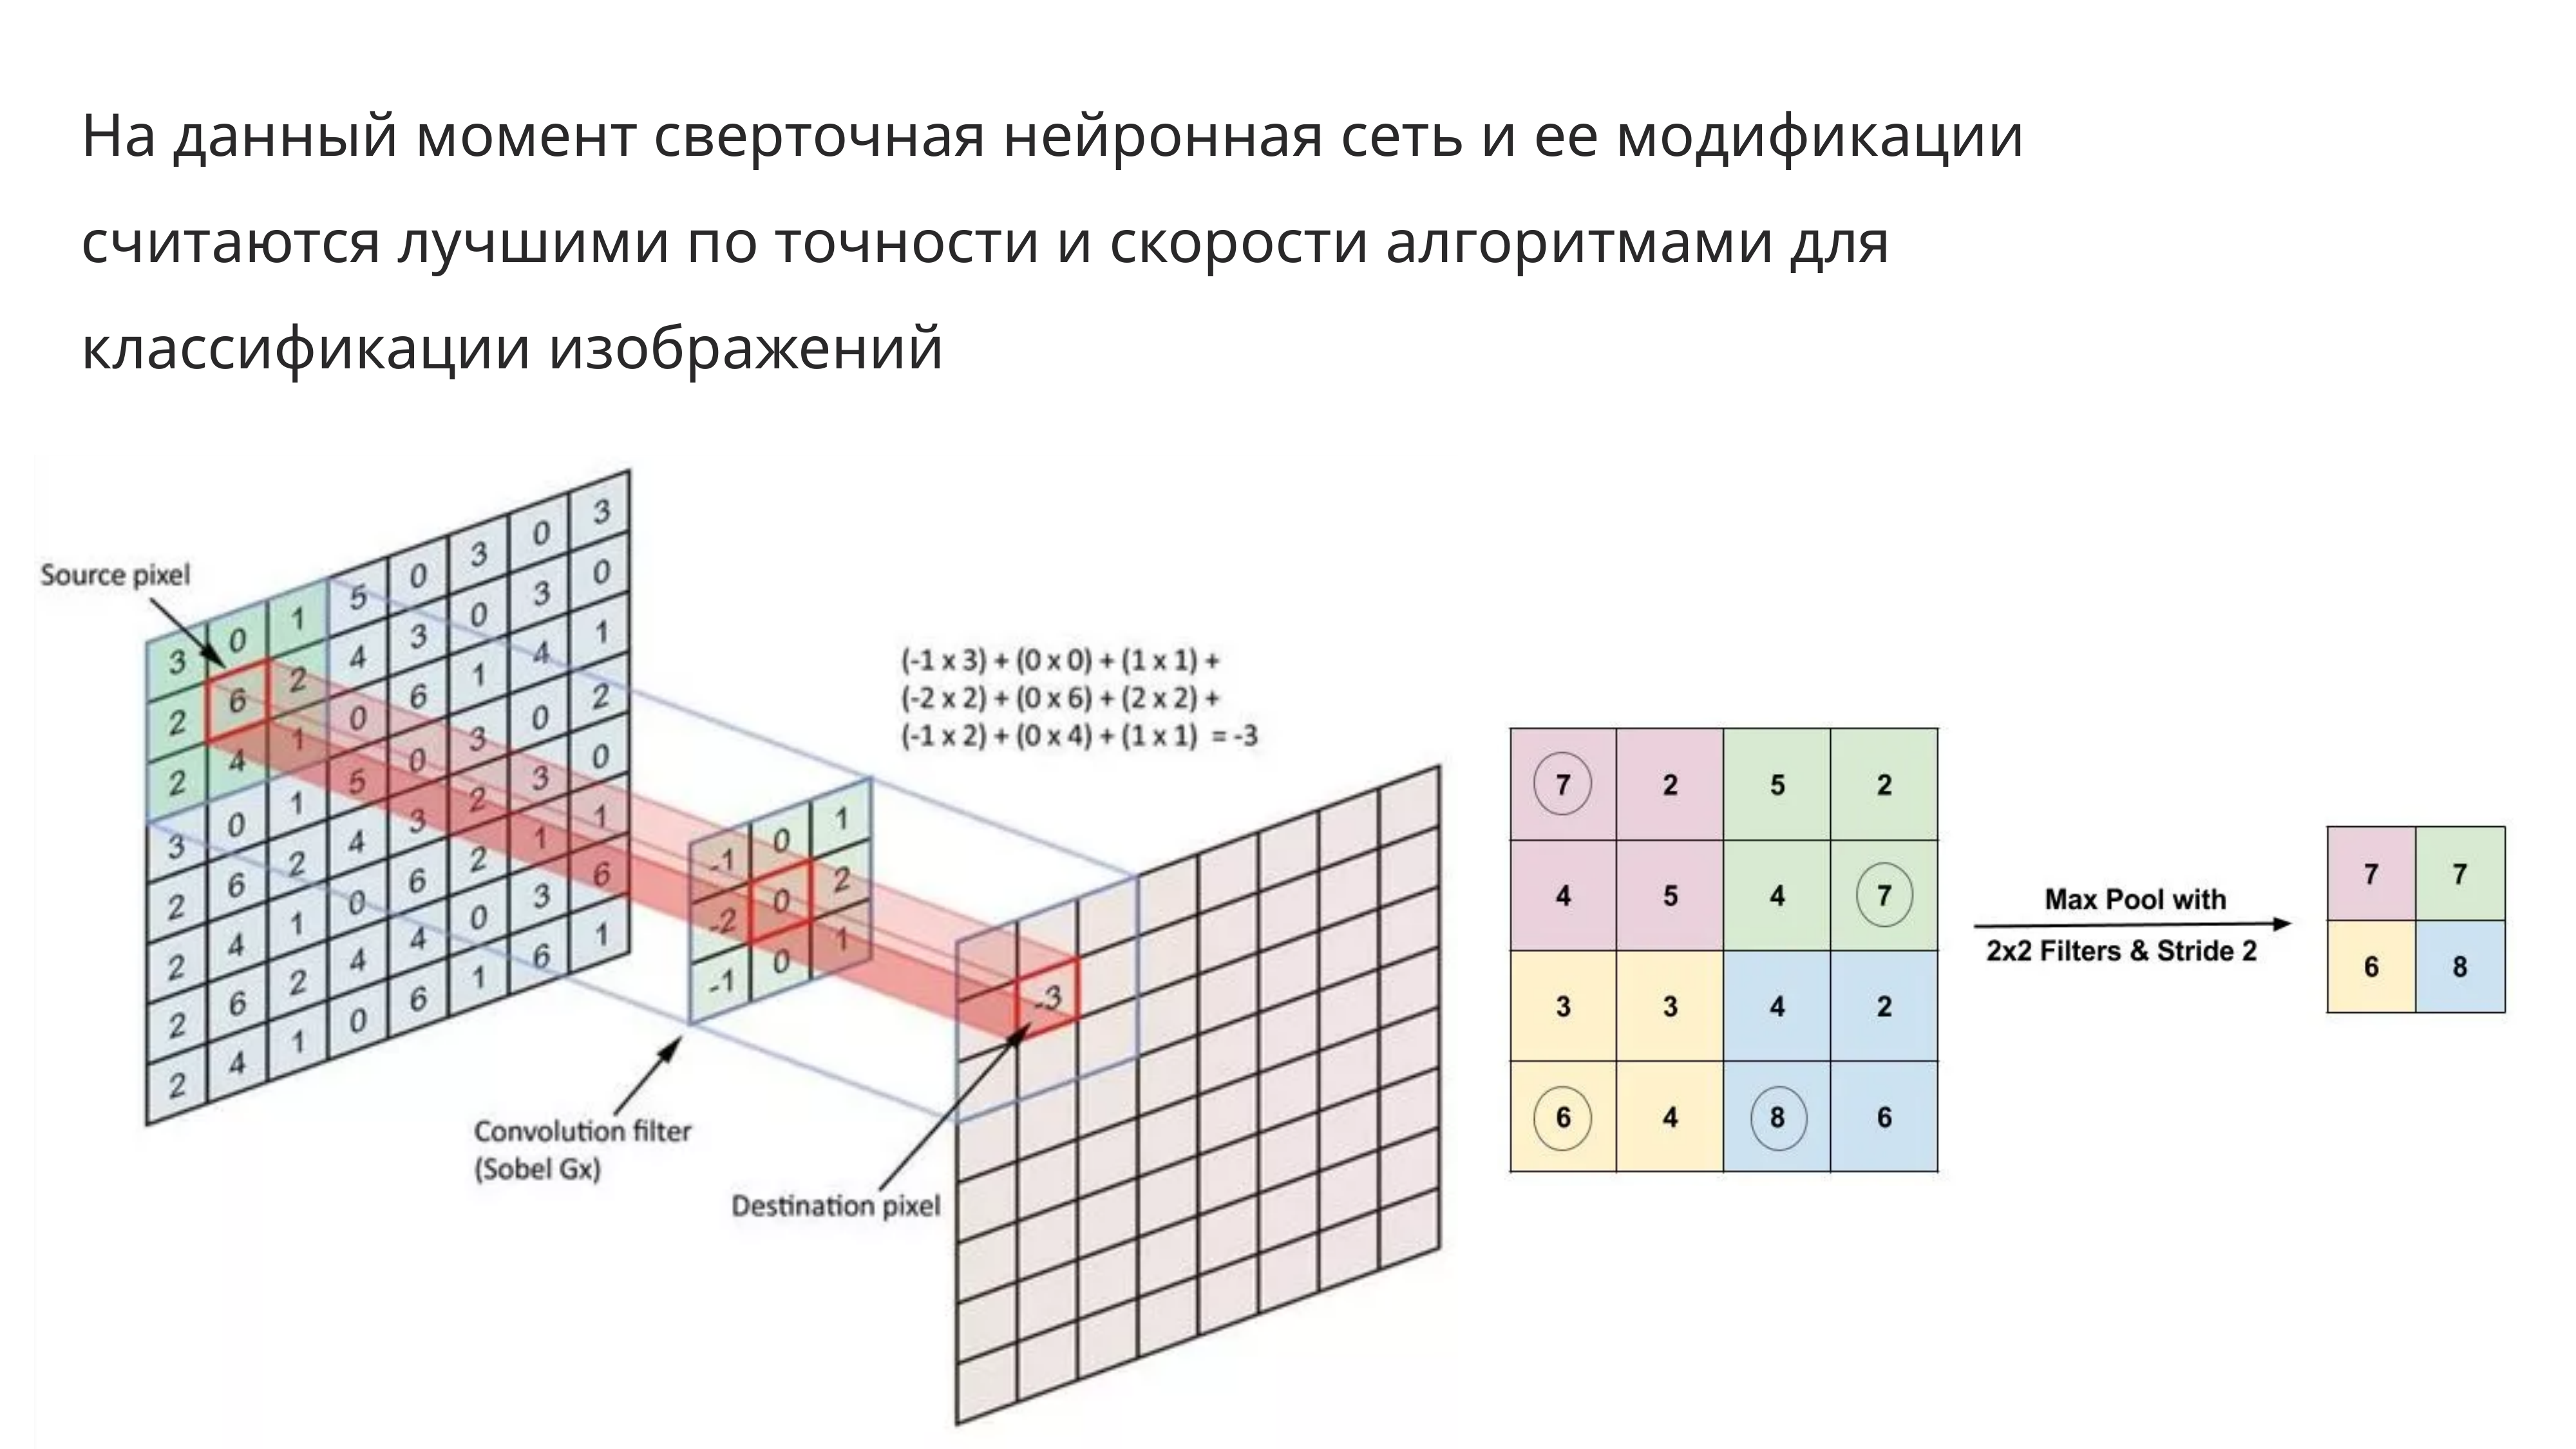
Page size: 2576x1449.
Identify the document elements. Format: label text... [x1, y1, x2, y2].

picture [1497, 717, 2517, 1187]
picture [34, 455, 1458, 1449]
text_box На данный момент сверточная нейронная сеть и ее модификации считаются лучшими по точности и скорости алгоритмами для классификации изображений [71, 57, 2324, 386]
